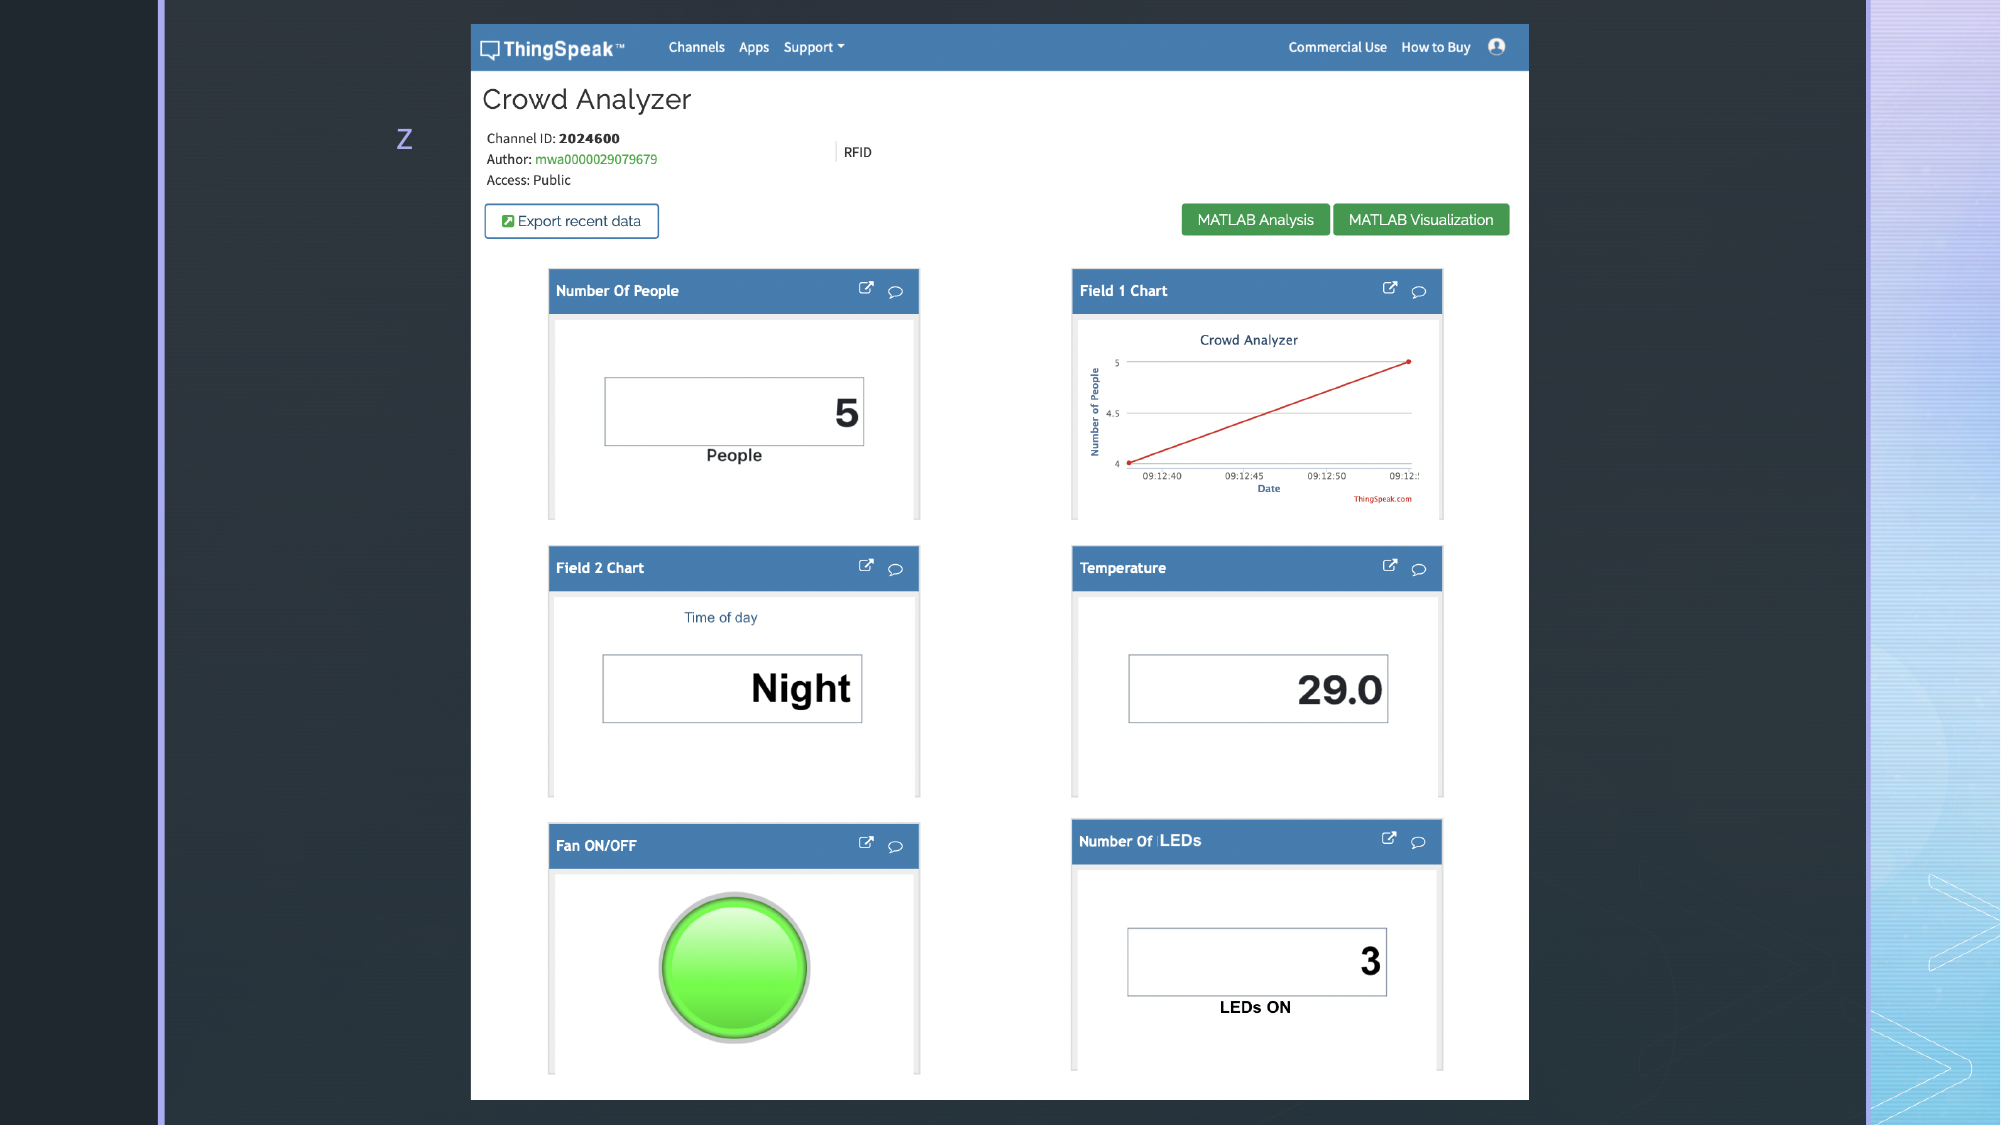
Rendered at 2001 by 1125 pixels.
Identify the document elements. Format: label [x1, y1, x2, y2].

picture [470, 24, 1530, 1101]
picture [1871, 0, 2001, 1125]
